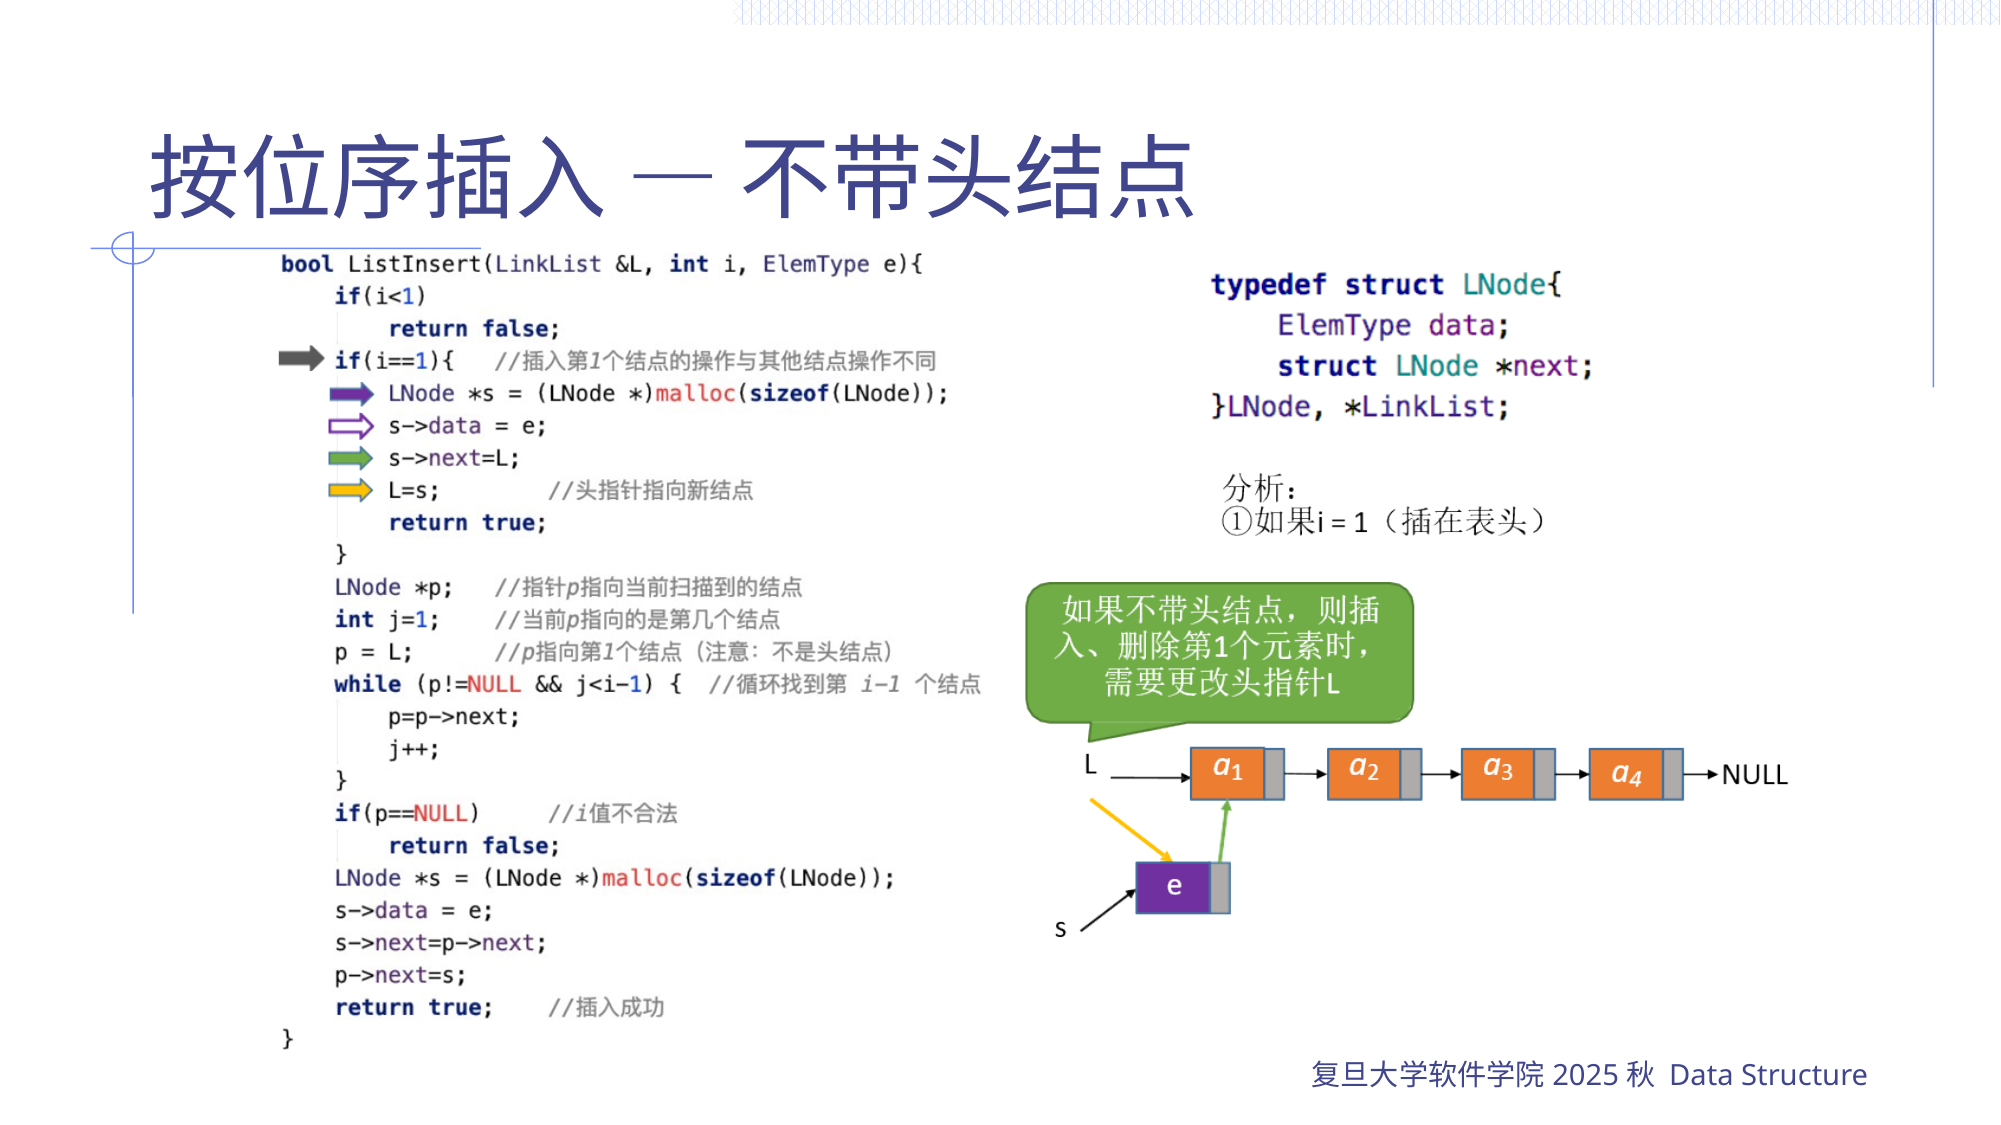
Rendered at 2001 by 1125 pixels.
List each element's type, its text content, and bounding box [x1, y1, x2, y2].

title 按位序插入 — 不带头结点 [133, 50, 1834, 238]
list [255, 247, 1812, 1053]
